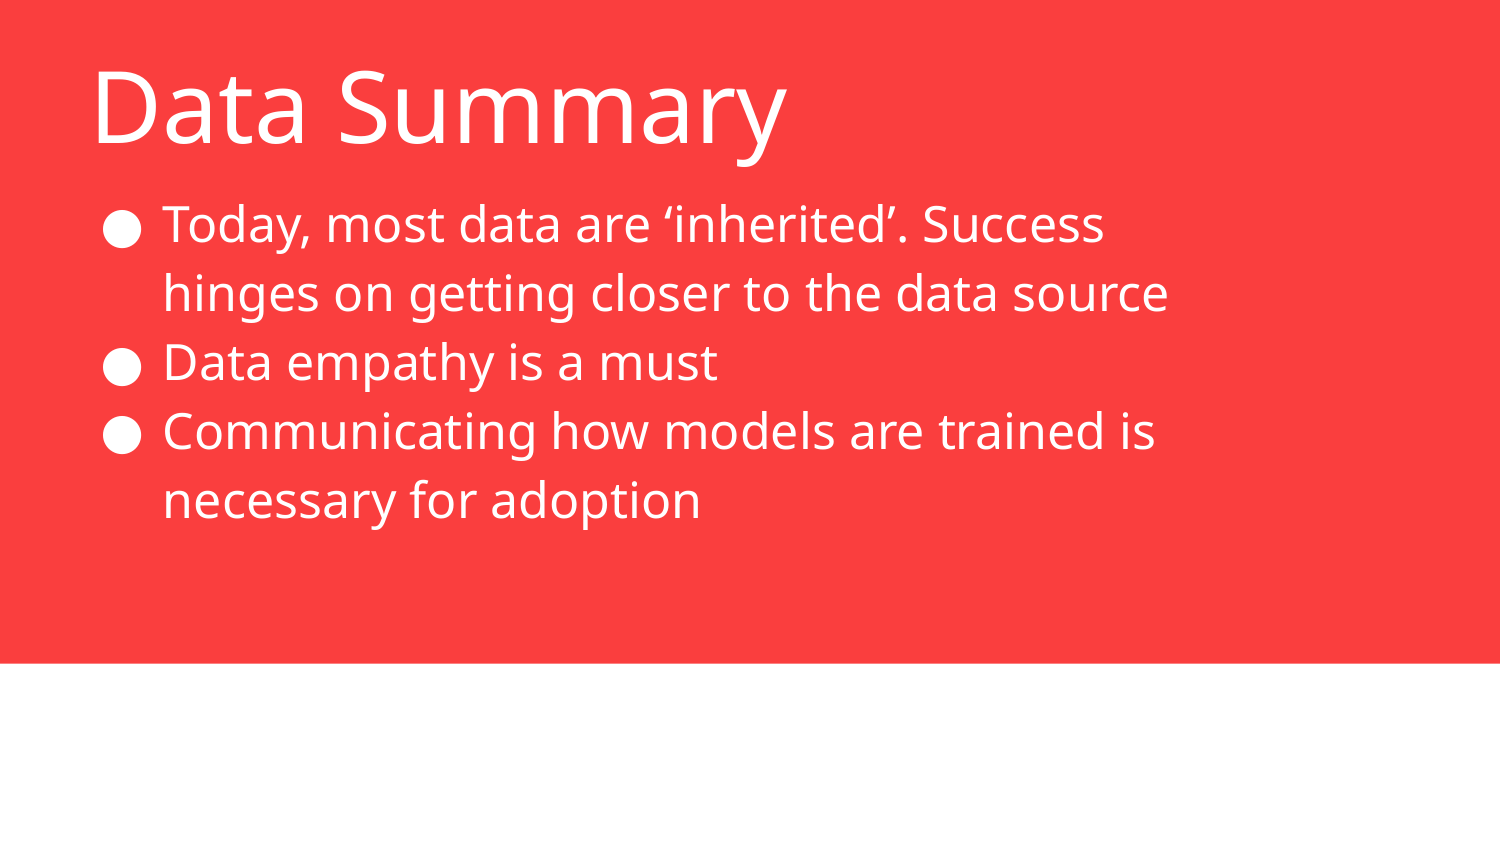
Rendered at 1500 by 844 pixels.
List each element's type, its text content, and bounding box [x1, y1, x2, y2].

text_box Today, most data are ‘inherited’. Success hinges on getting closer to the data source Data empathy is a must Communicating how models are trained is necessary for adoption [72, 168, 1233, 618]
text_box [0, 0, 1500, 664]
text_box [197, 262, 983, 354]
text_box Data Summary [74, 10, 950, 140]
